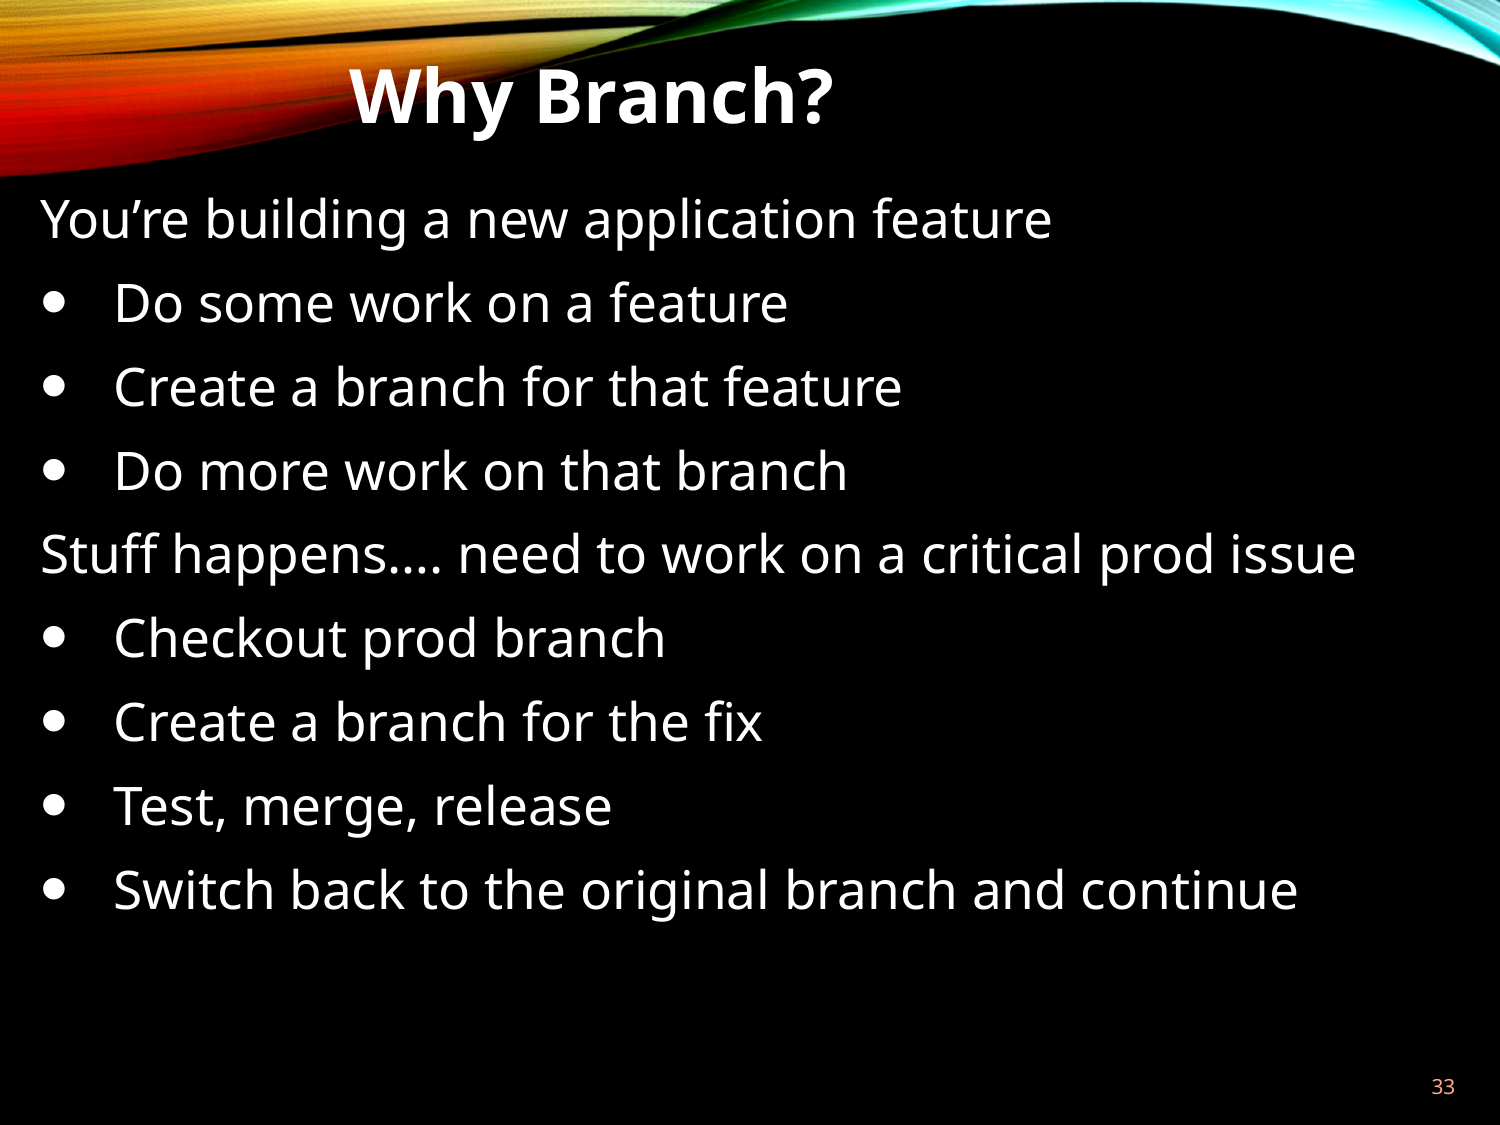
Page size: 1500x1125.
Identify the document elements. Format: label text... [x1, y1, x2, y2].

picture [0, 0, 1500, 178]
text_box Why Branch? [349, 37, 1151, 109]
list You’re building a new application feature Do some work on a feature Create a branch for that feature Do more work on that branch Stuff happens…. need to work on a critical prod issue Checkout prod branch Create a branch for the fix Test, merge, release Switch back to the original branch and continue [40, 162, 1460, 947]
footer 32 [1337, 1070, 1459, 1108]
